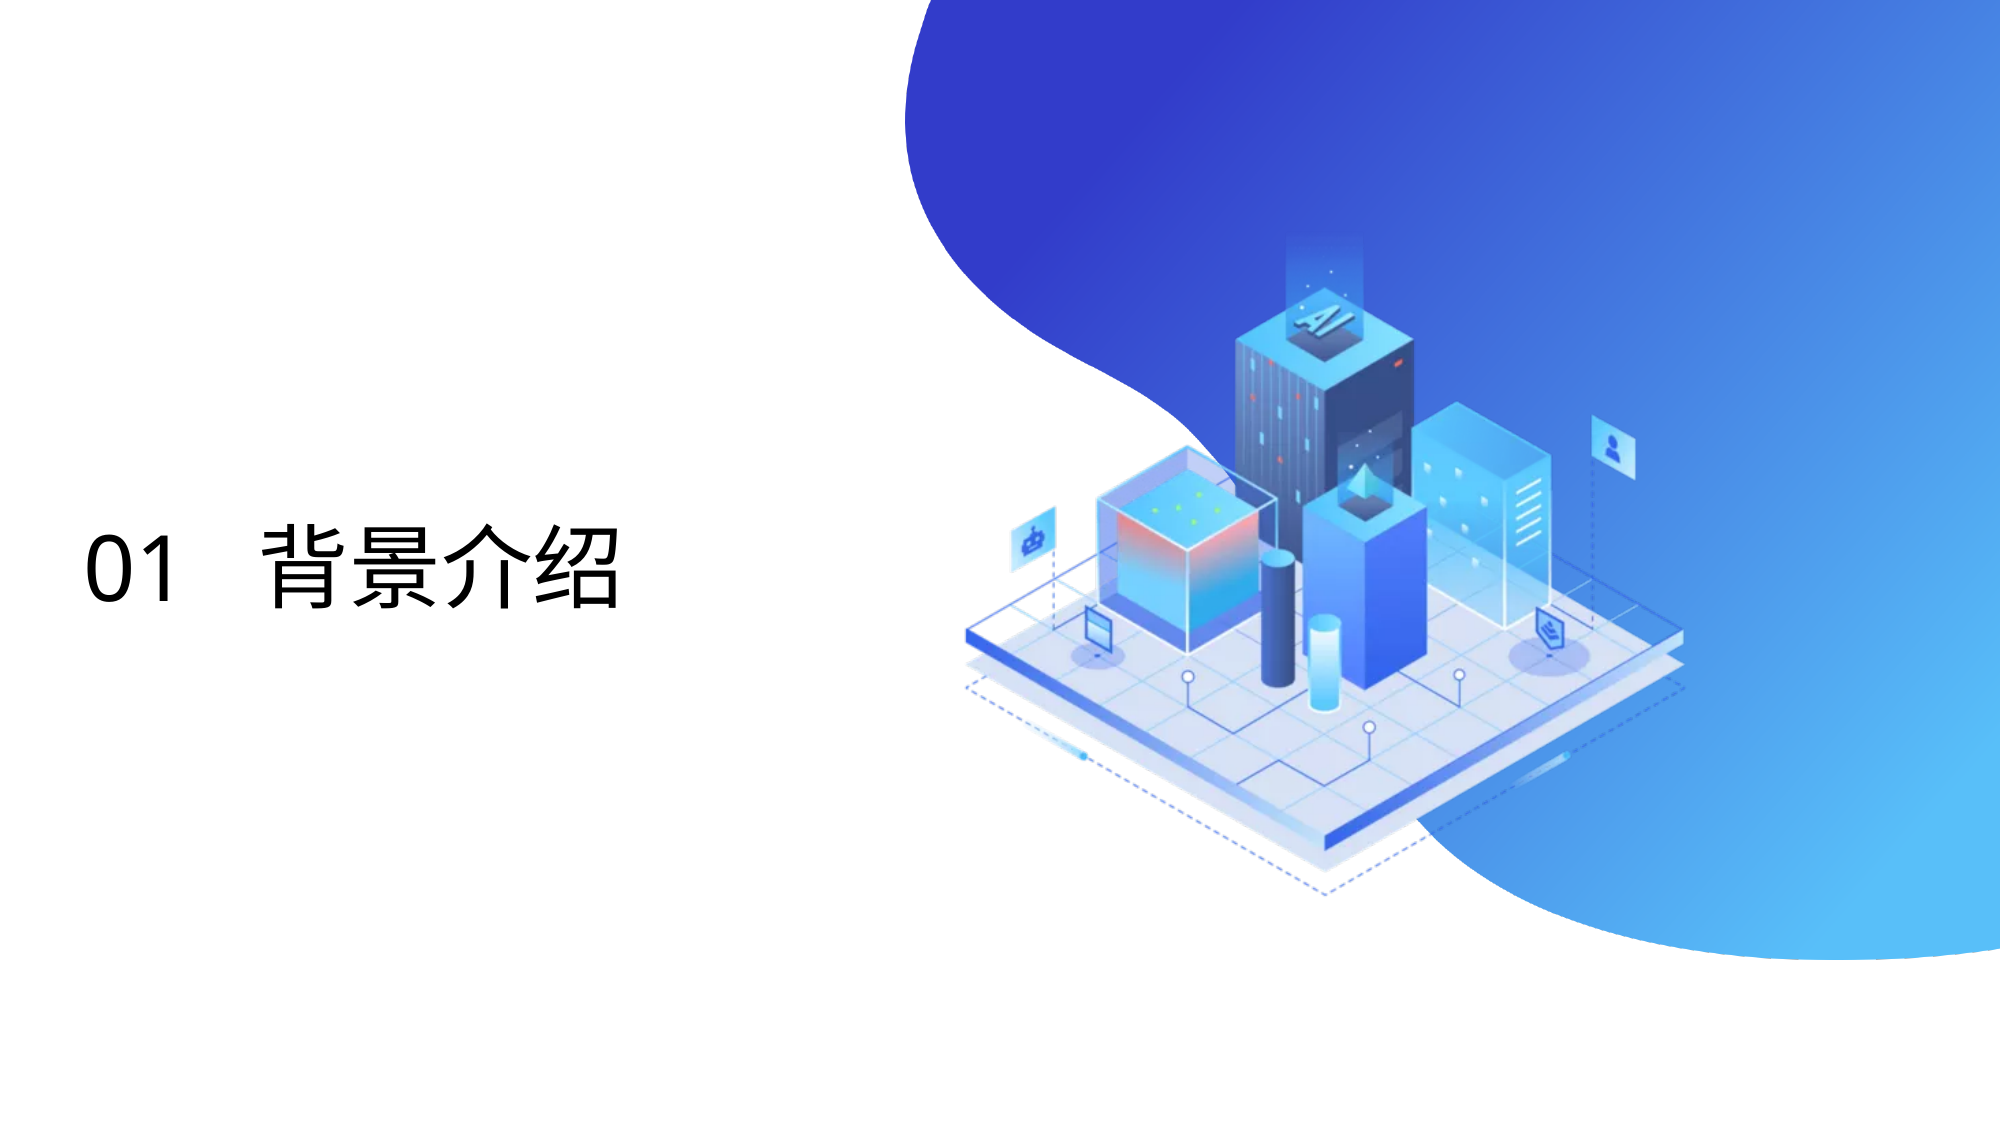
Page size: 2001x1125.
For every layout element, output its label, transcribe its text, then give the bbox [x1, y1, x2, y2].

picture [876, 0, 2000, 960]
text_box 01 背景介绍 [68, 479, 876, 627]
